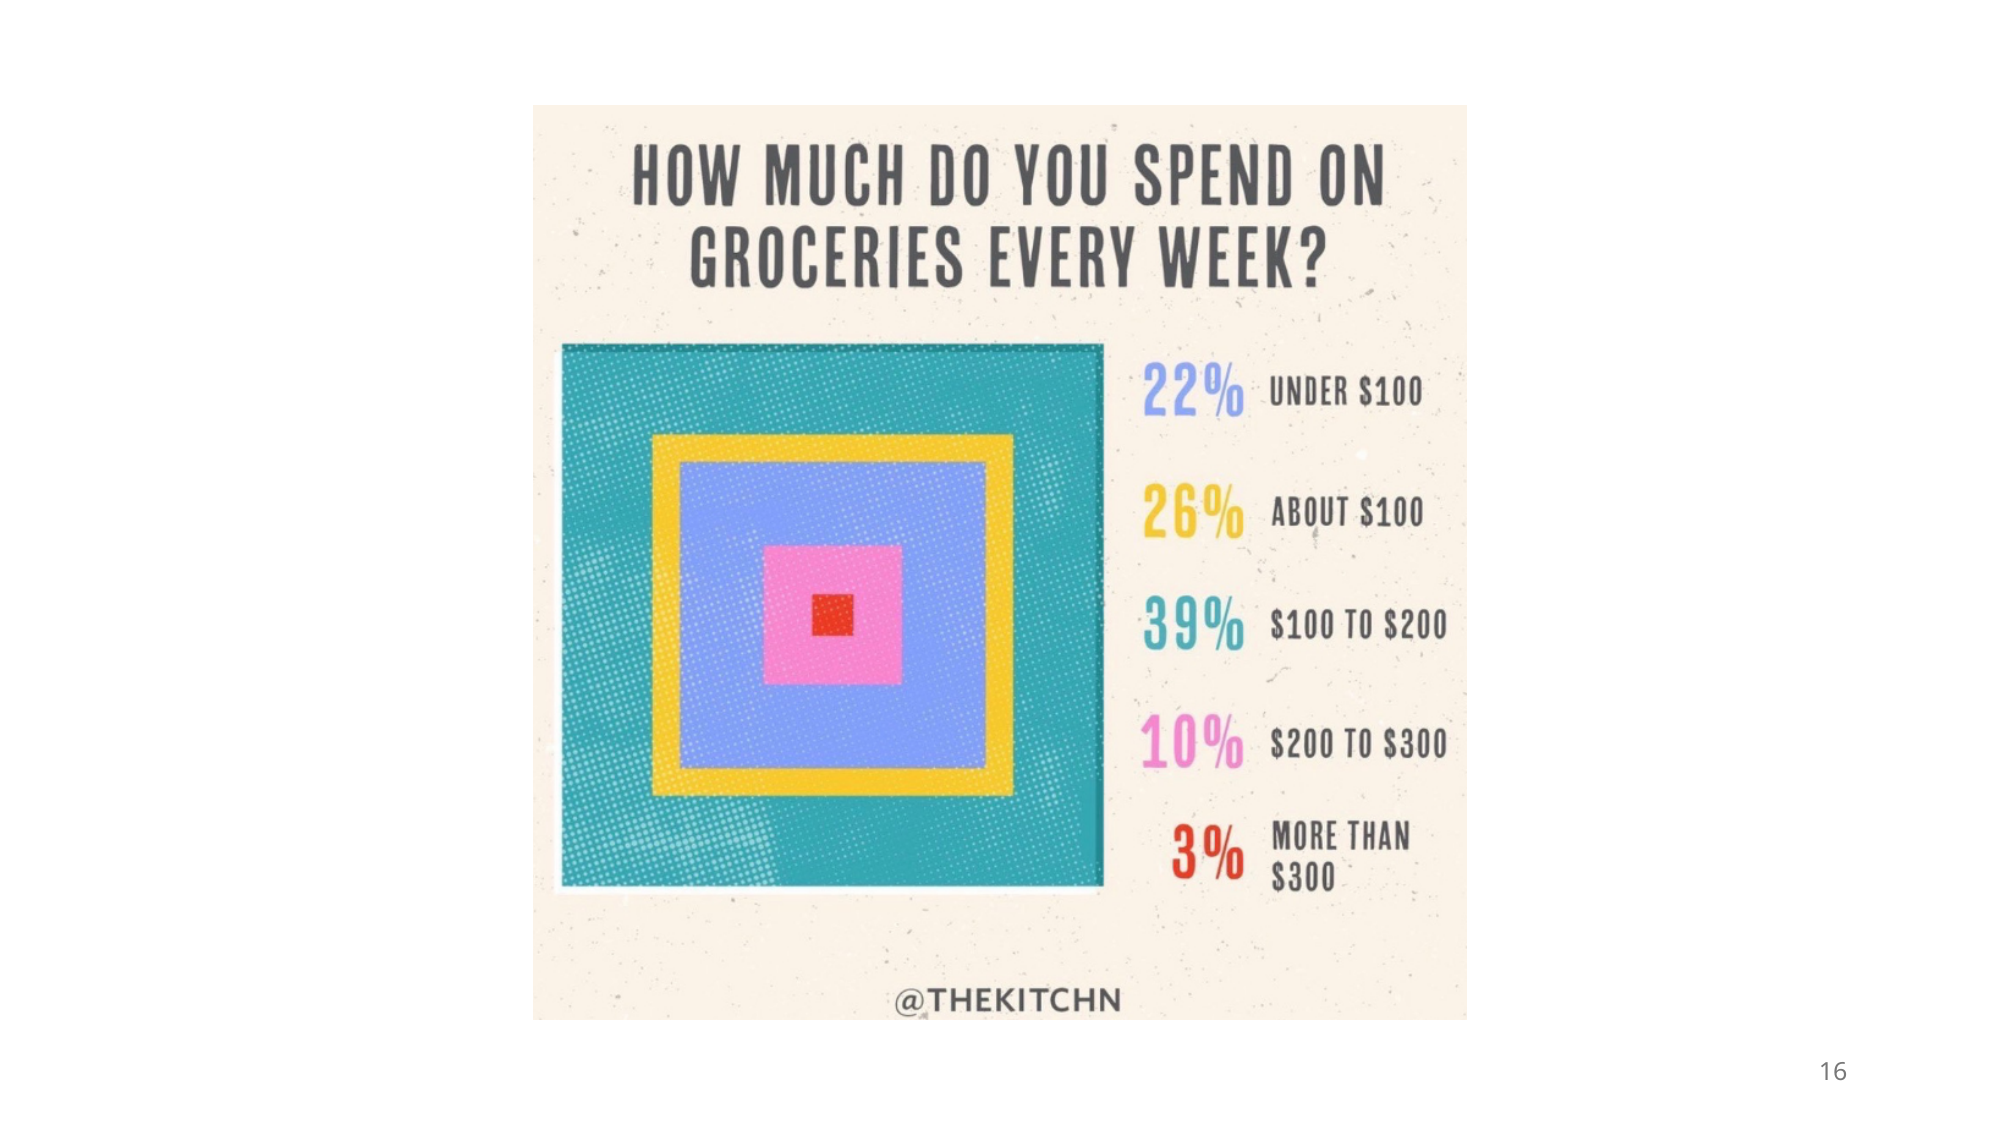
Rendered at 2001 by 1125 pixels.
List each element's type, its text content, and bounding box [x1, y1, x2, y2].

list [533, 104, 1467, 1020]
slide_number 16 [1412, 1042, 1863, 1103]
